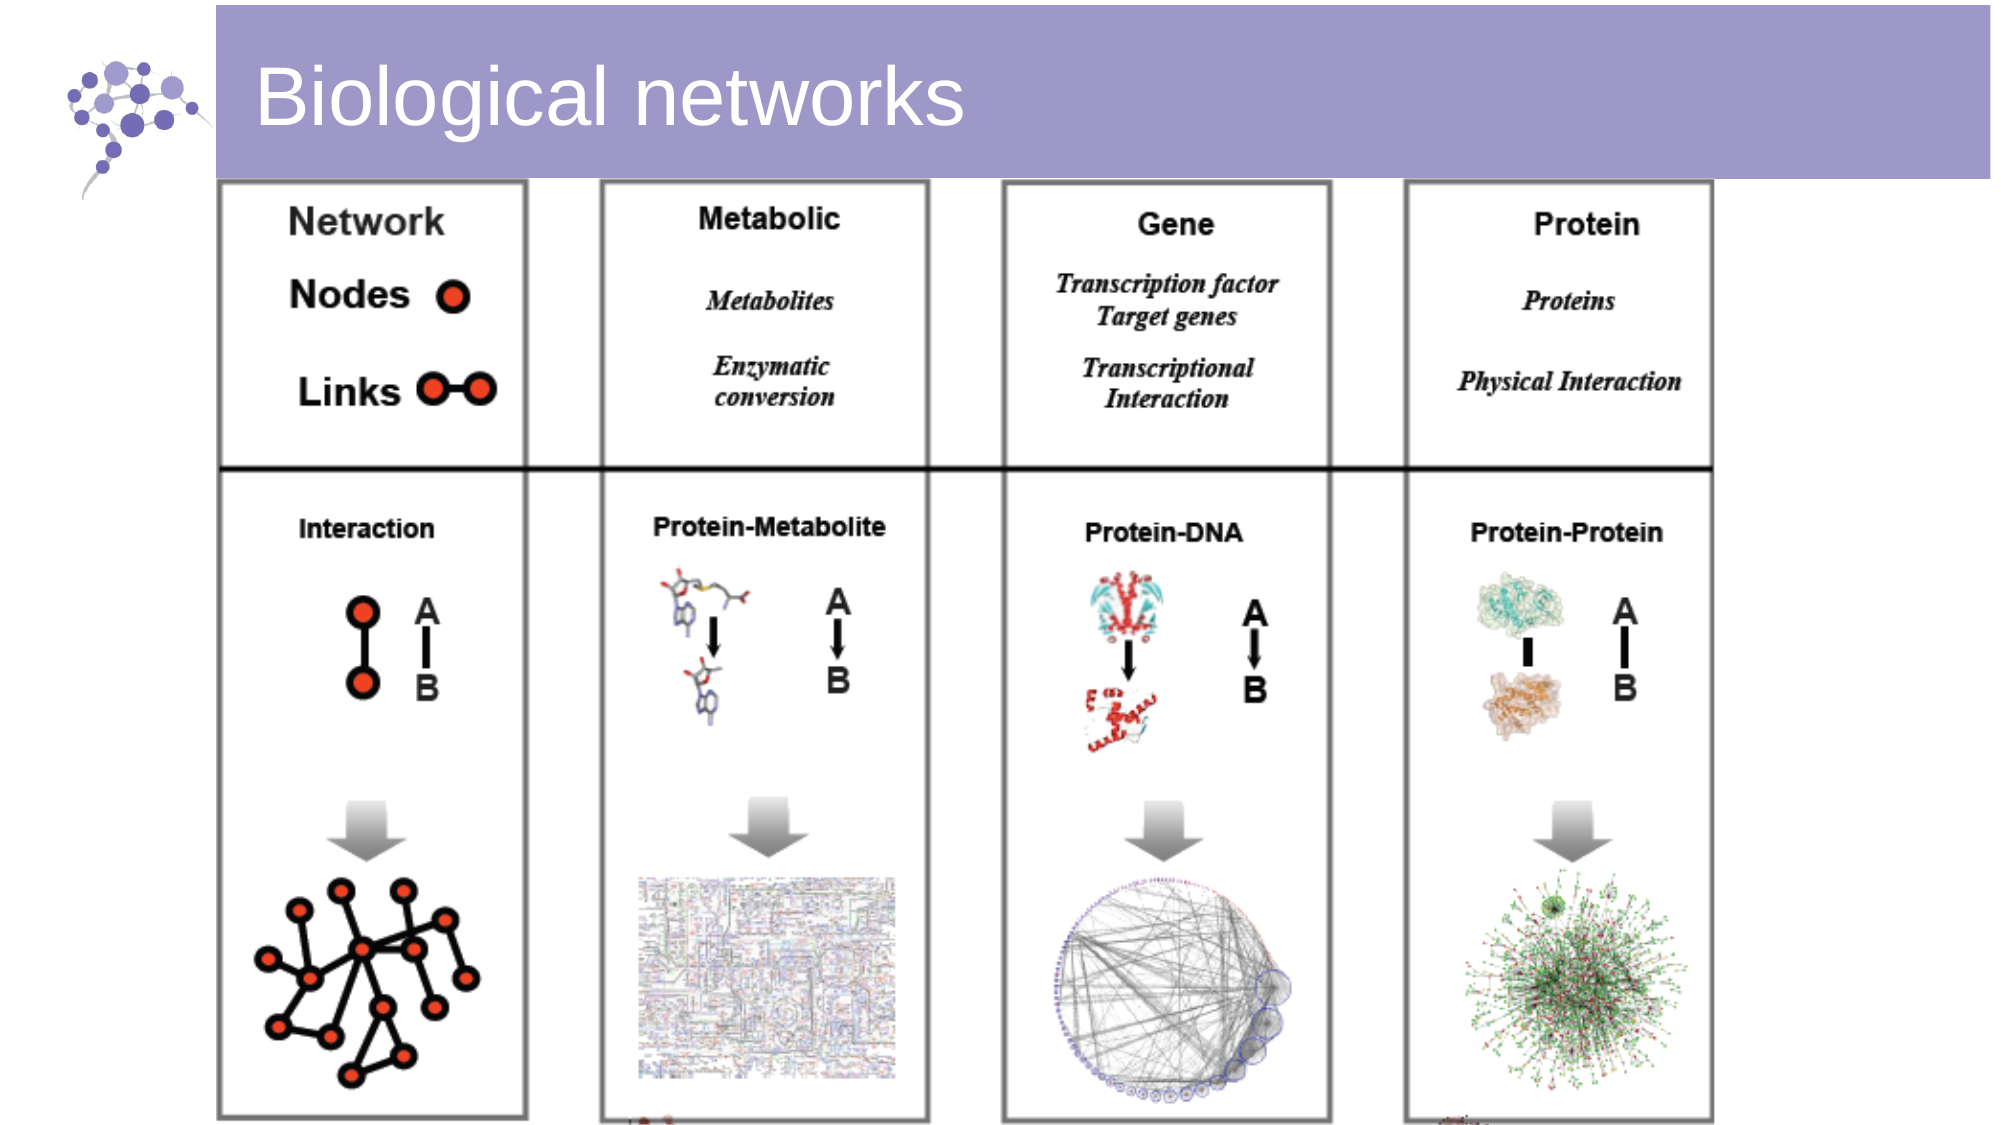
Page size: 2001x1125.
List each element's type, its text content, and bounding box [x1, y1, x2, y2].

text_box Biological networks [215, 4, 1991, 180]
picture [62, 55, 1715, 1125]
